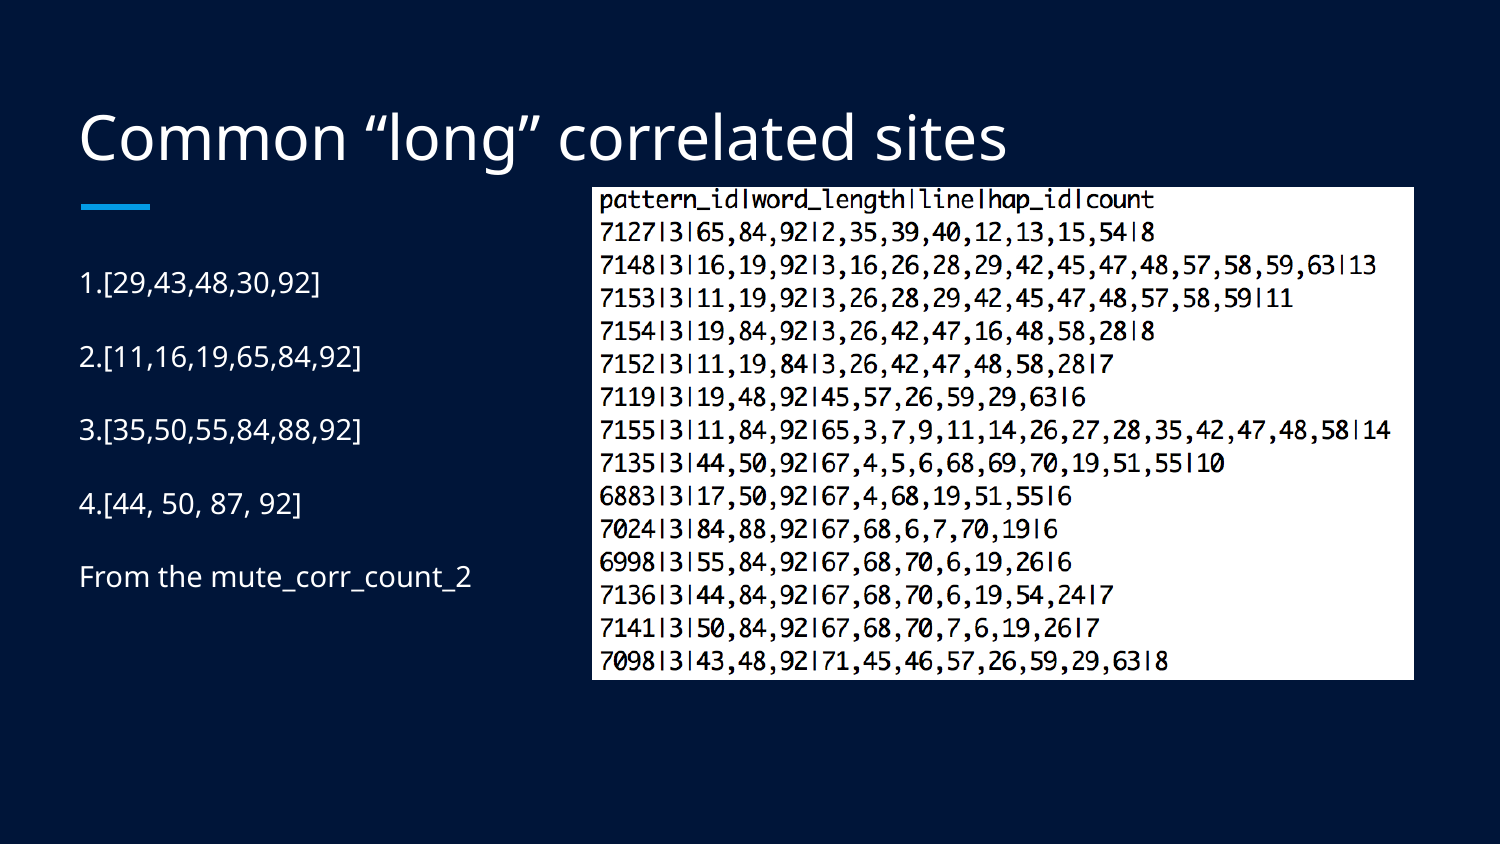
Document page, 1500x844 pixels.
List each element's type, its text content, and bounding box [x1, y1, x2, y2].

title Common “long” correlated sites [63, 75, 1437, 188]
list 1.[29,43,48,30,92] 2.[11,16,19,65,84,92] 3.[35,50,55,84,88,92] 4.[44, 50, 87, 92] From the mute_corr_count_2 [63, 244, 720, 750]
picture [591, 187, 1414, 680]
